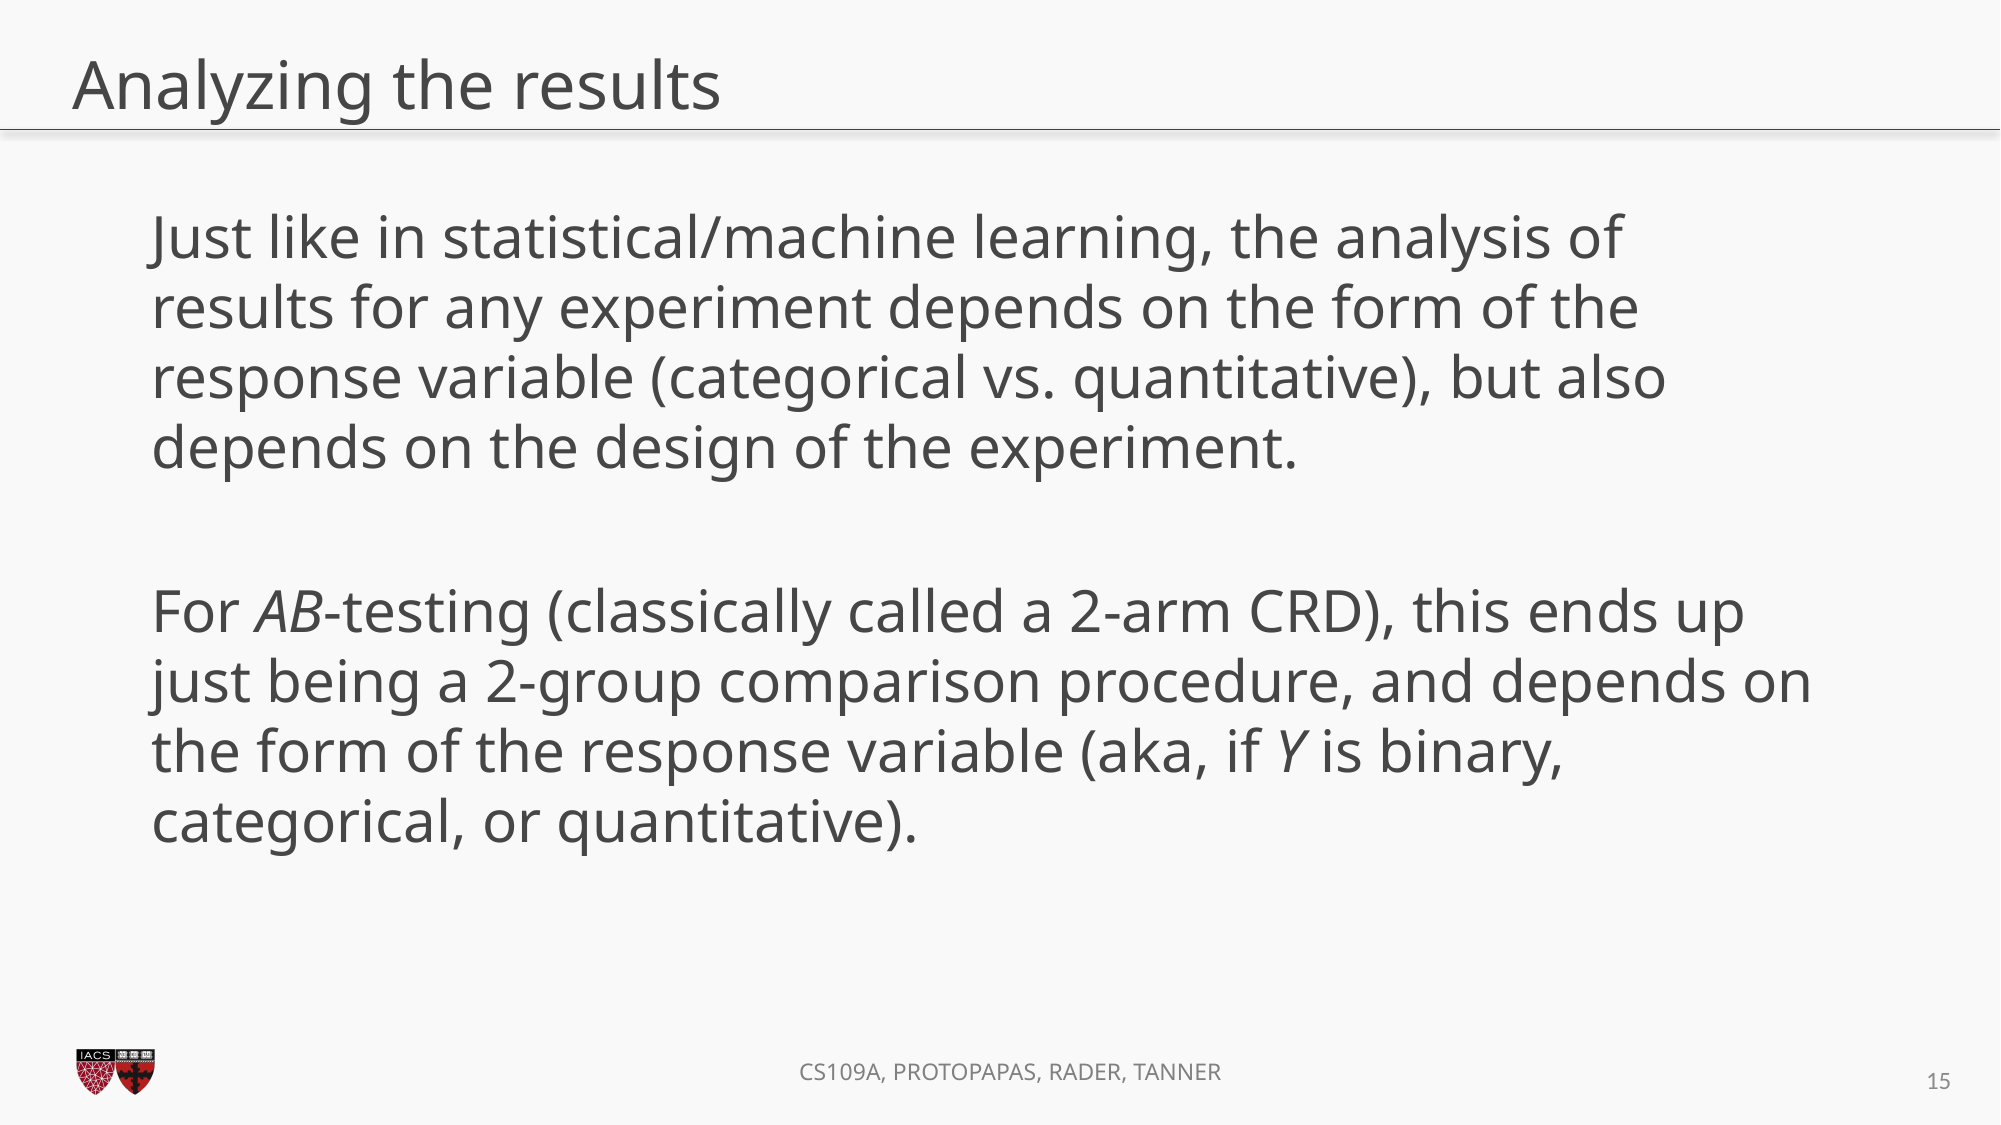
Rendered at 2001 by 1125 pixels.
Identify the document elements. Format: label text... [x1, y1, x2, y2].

slide_number 15 [1500, 1050, 1967, 1110]
list Just like in statistical/machine learning, the analysis of results for any experiment depends on the form of the response variable (categorical vs. quantitative), but also depends on the design of the experiment. For AB-testing (classically called a 2-arm CRD), this ends up just being a 2-group comparison procedure, and depends on the form of the response variable (aka, if Y is binary, categorical, or quantitative). [136, 193, 1831, 1035]
title Analyzing the results [57, 35, 1943, 162]
picture [75, 1049, 155, 1095]
